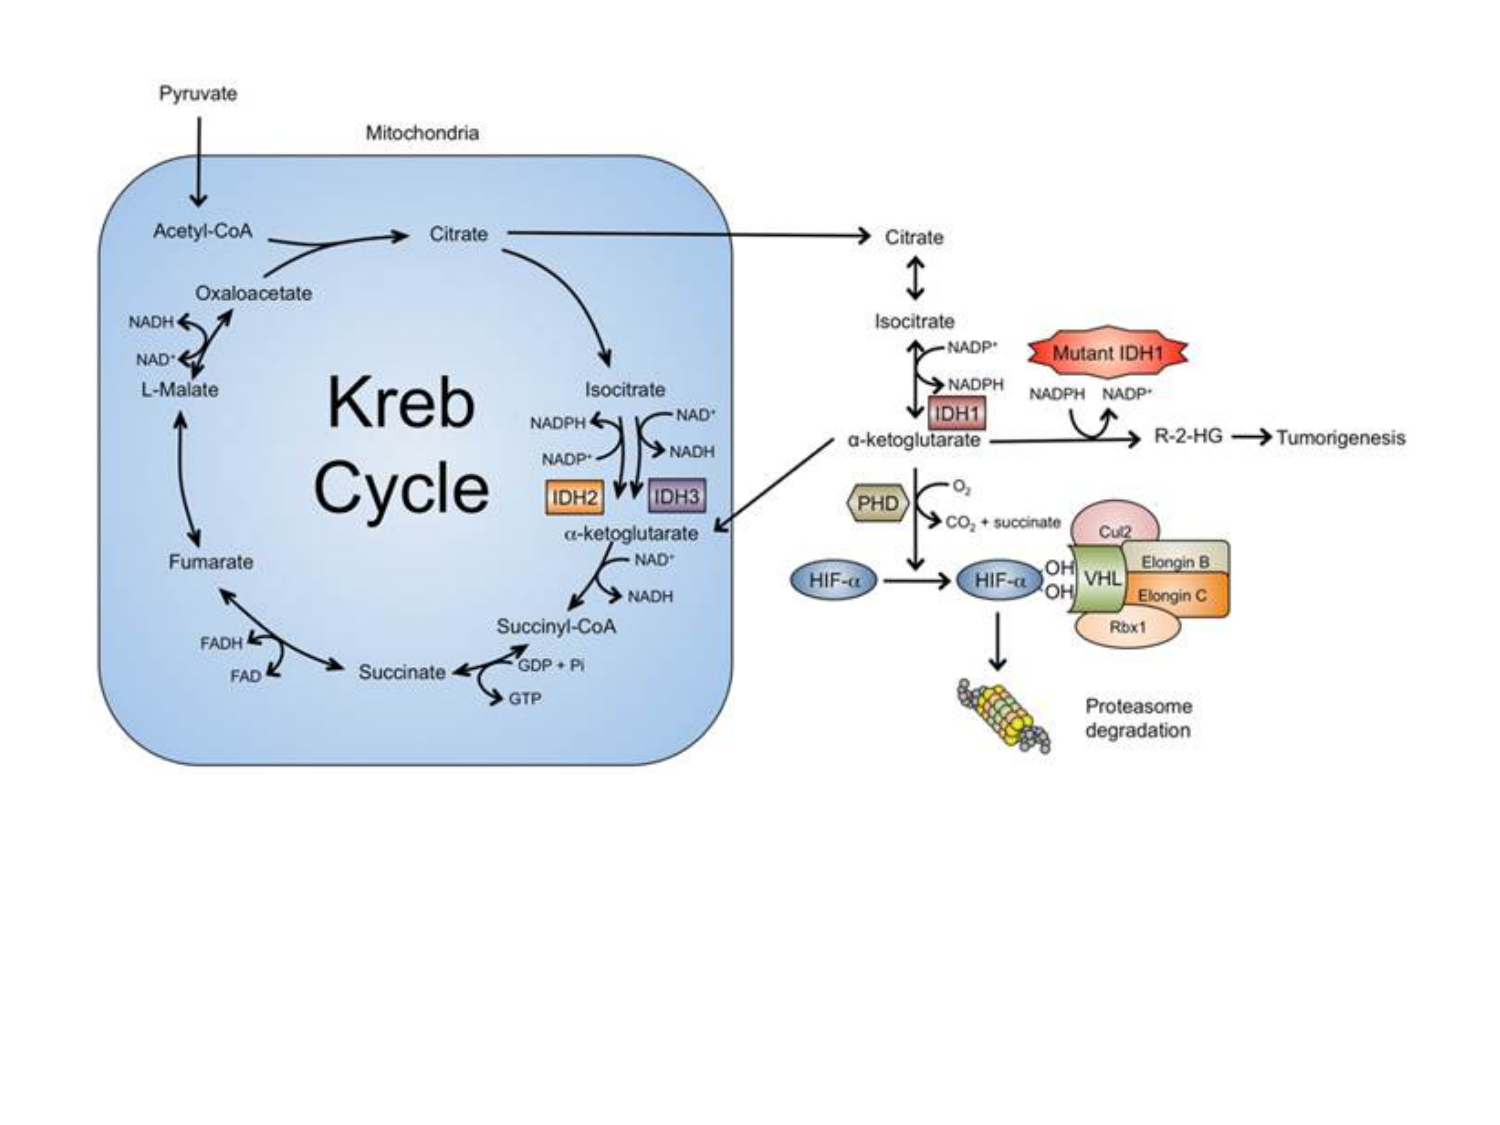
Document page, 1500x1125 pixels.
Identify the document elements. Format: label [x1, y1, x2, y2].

picture [91, 78, 1412, 775]
